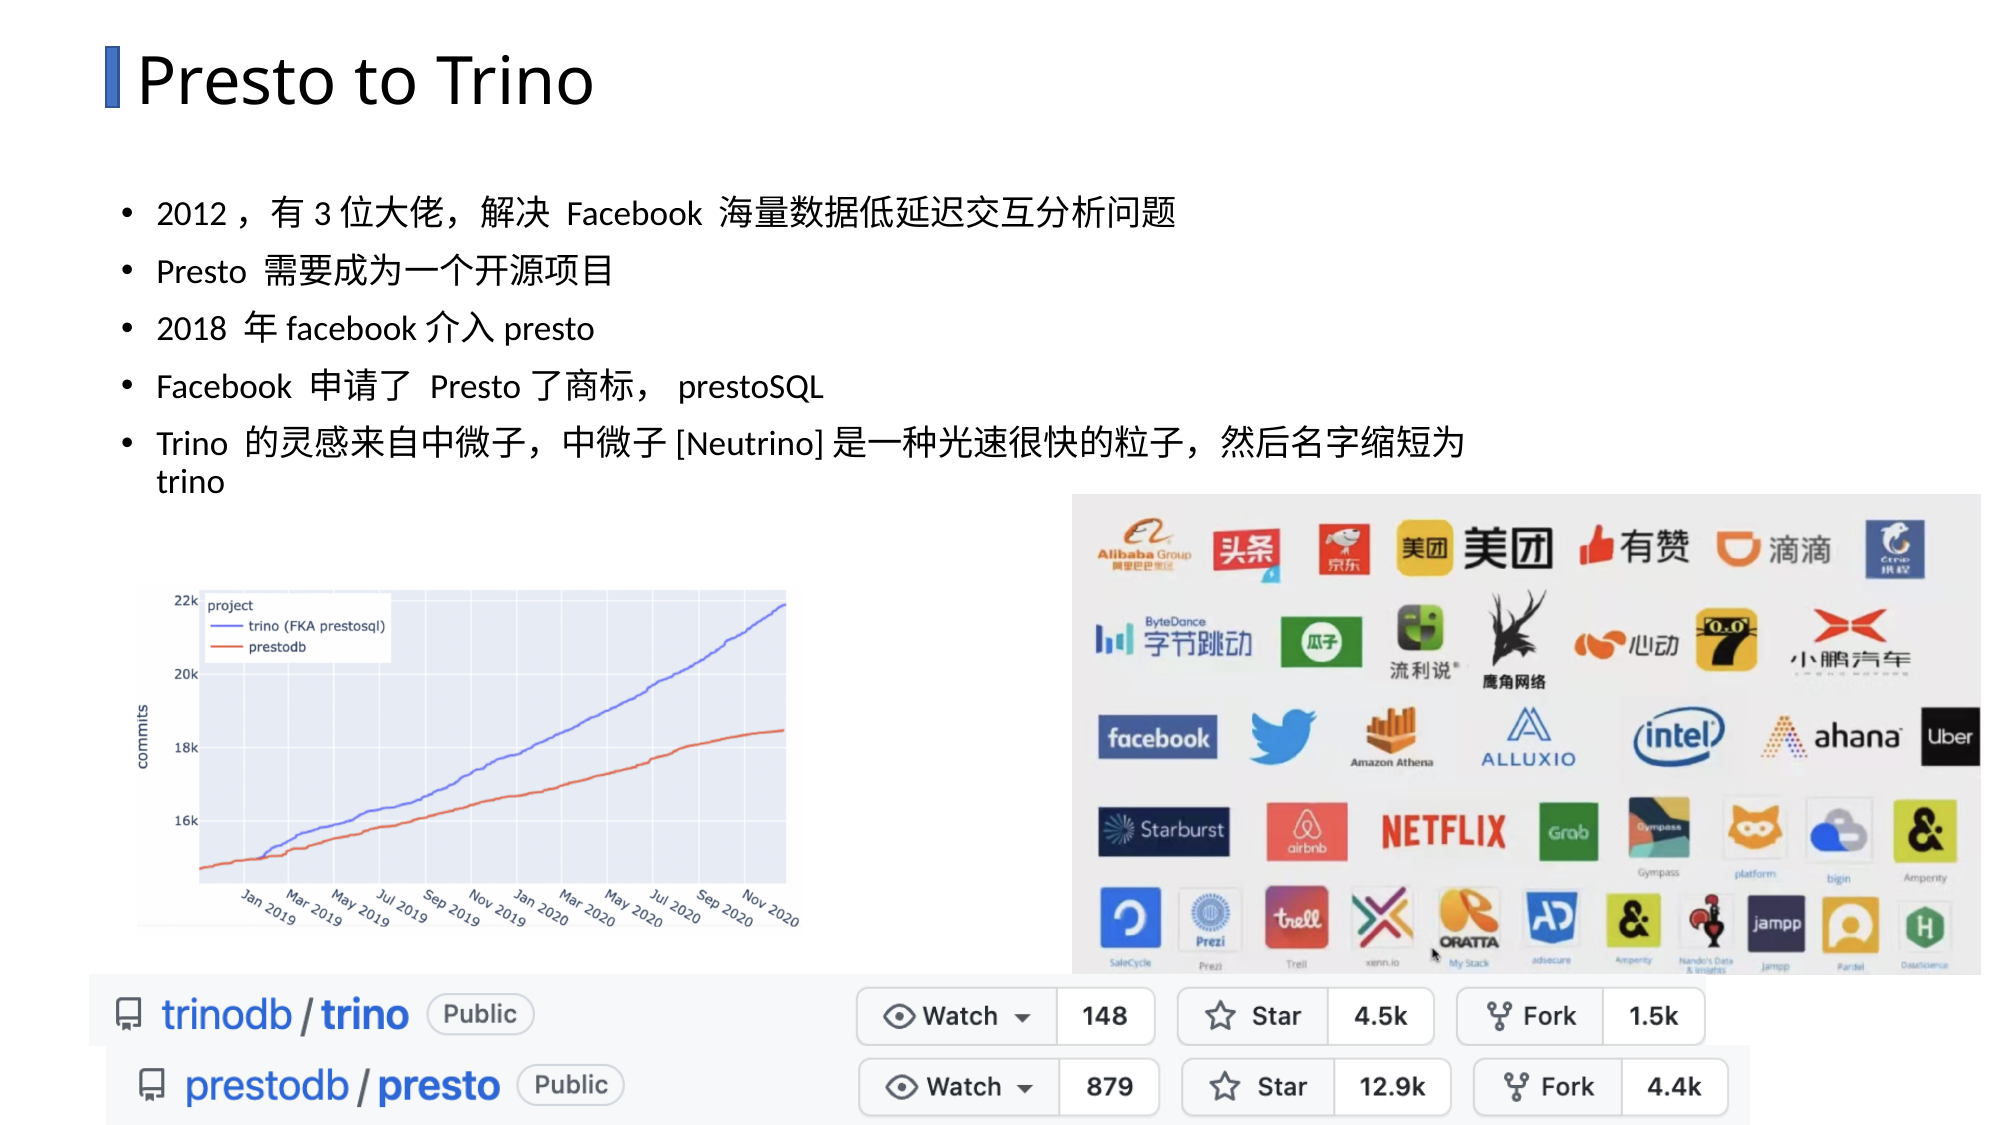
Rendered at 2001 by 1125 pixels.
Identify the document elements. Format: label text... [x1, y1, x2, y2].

picture [137, 586, 802, 938]
title Presto to Trino [121, 9, 1486, 126]
list 2012，有3位大佬，解决 Facebook 海量数据低延迟交互分析问题 Presto 需要成为一个开源项目 2018 年facebook介入presto Facebook 申请了 Presto了商标，prestoSQL Trino 的灵感来自中微子，中微子[Neutrino]是一种光速很快的粒子，然后名字缩短为 trino [106, 126, 1501, 512]
text_box [105, 46, 120, 108]
picture [89, 494, 1981, 1125]
